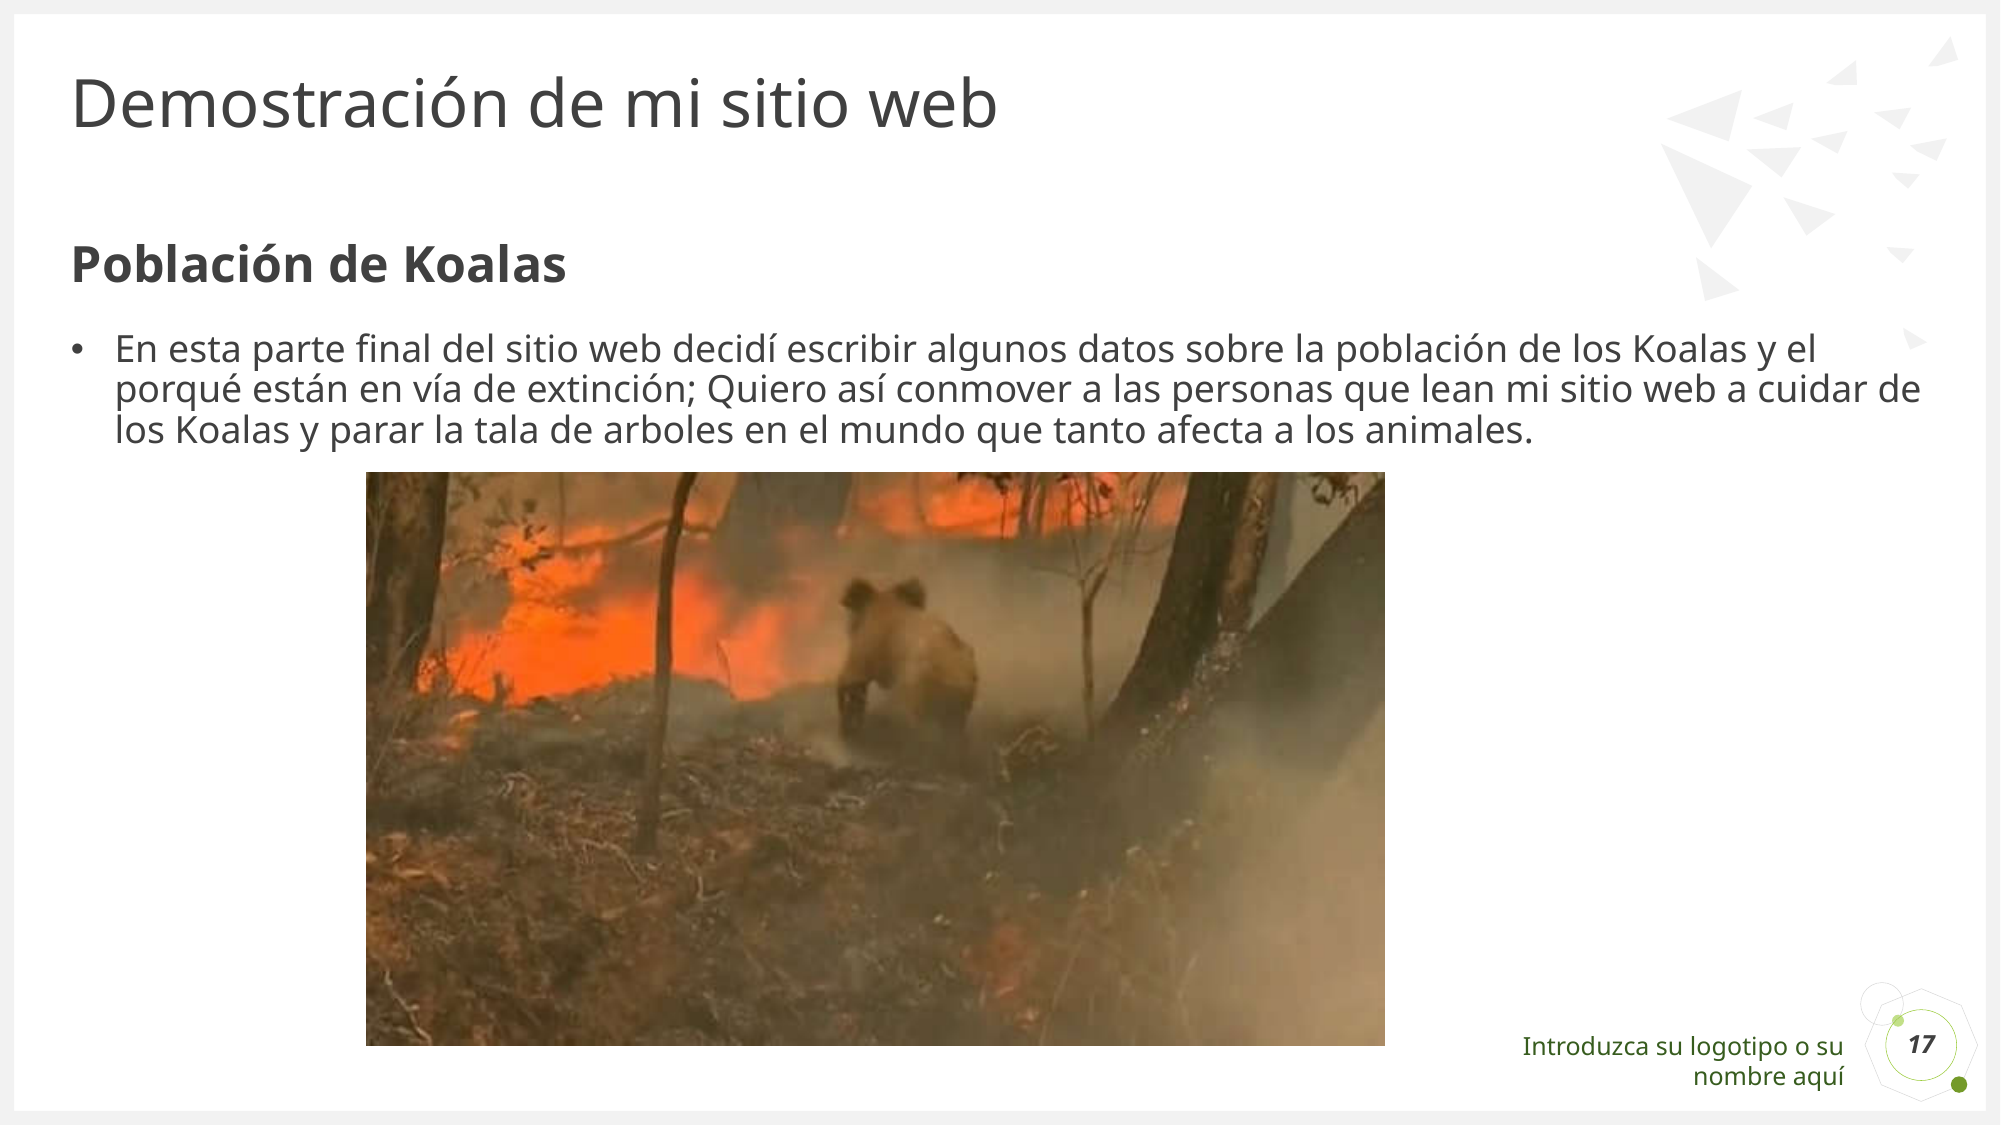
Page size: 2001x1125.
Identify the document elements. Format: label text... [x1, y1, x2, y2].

list En esta parte final del sitio web decidí escribir algunos datos sobre la población de los Koalas y el porqué están en vía de extinción; Quiero así conmover a las personas que lean mi sitio web a cuidar de los Koalas y parar la tala de arboles en el mundo que tanto afecta a los animales. [70, 329, 1932, 491]
title Demostración de mi sitio web [70, 70, 1932, 142]
text_box Población de Koalas [70, 232, 1931, 300]
slide_number 17 [1885, 1009, 1957, 1081]
picture [366, 472, 1385, 1046]
